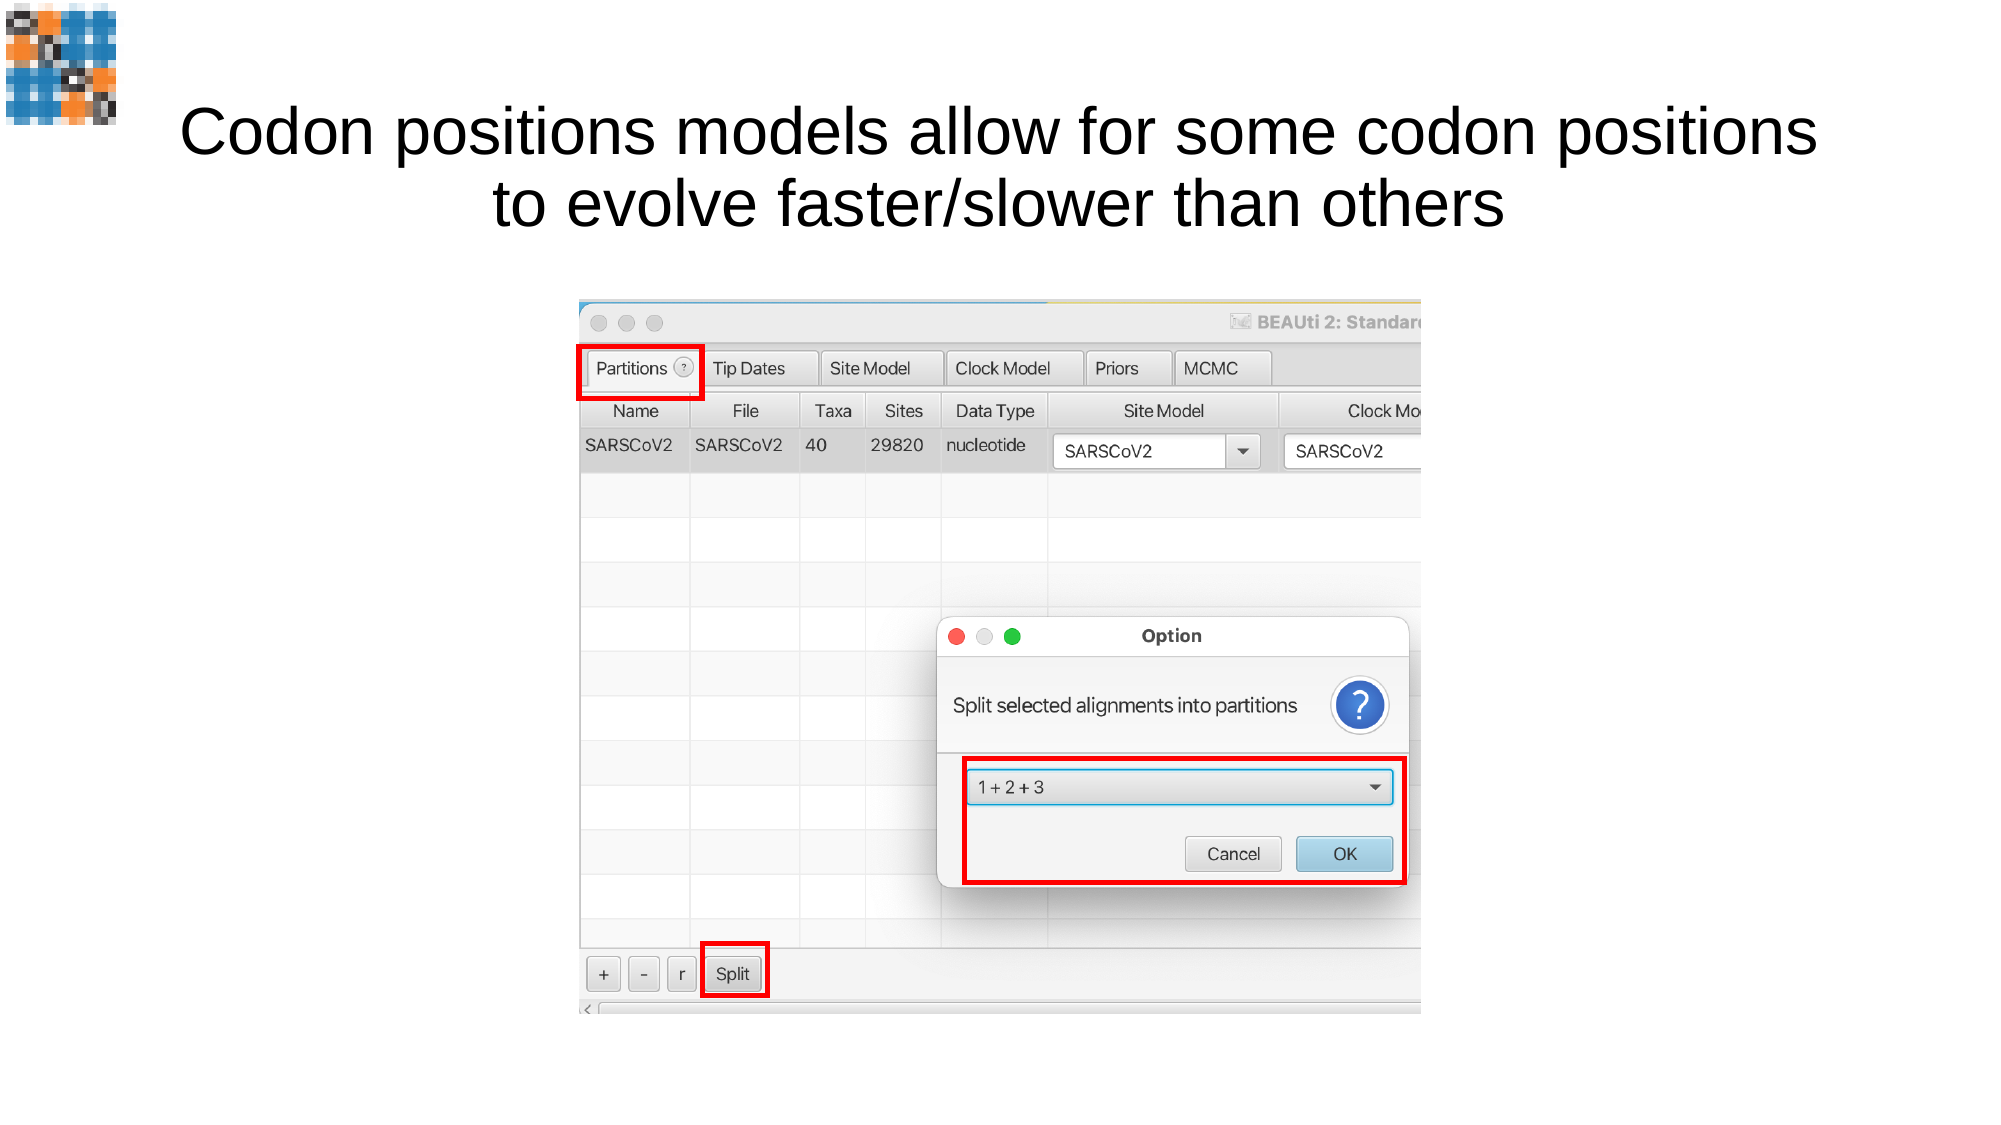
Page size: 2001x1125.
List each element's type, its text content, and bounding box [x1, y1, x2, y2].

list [579, 299, 1421, 1014]
picture [0, 0, 129, 132]
title Codon positions models allow for some codon positions to evolve faster/slower than others [137, 59, 1863, 278]
